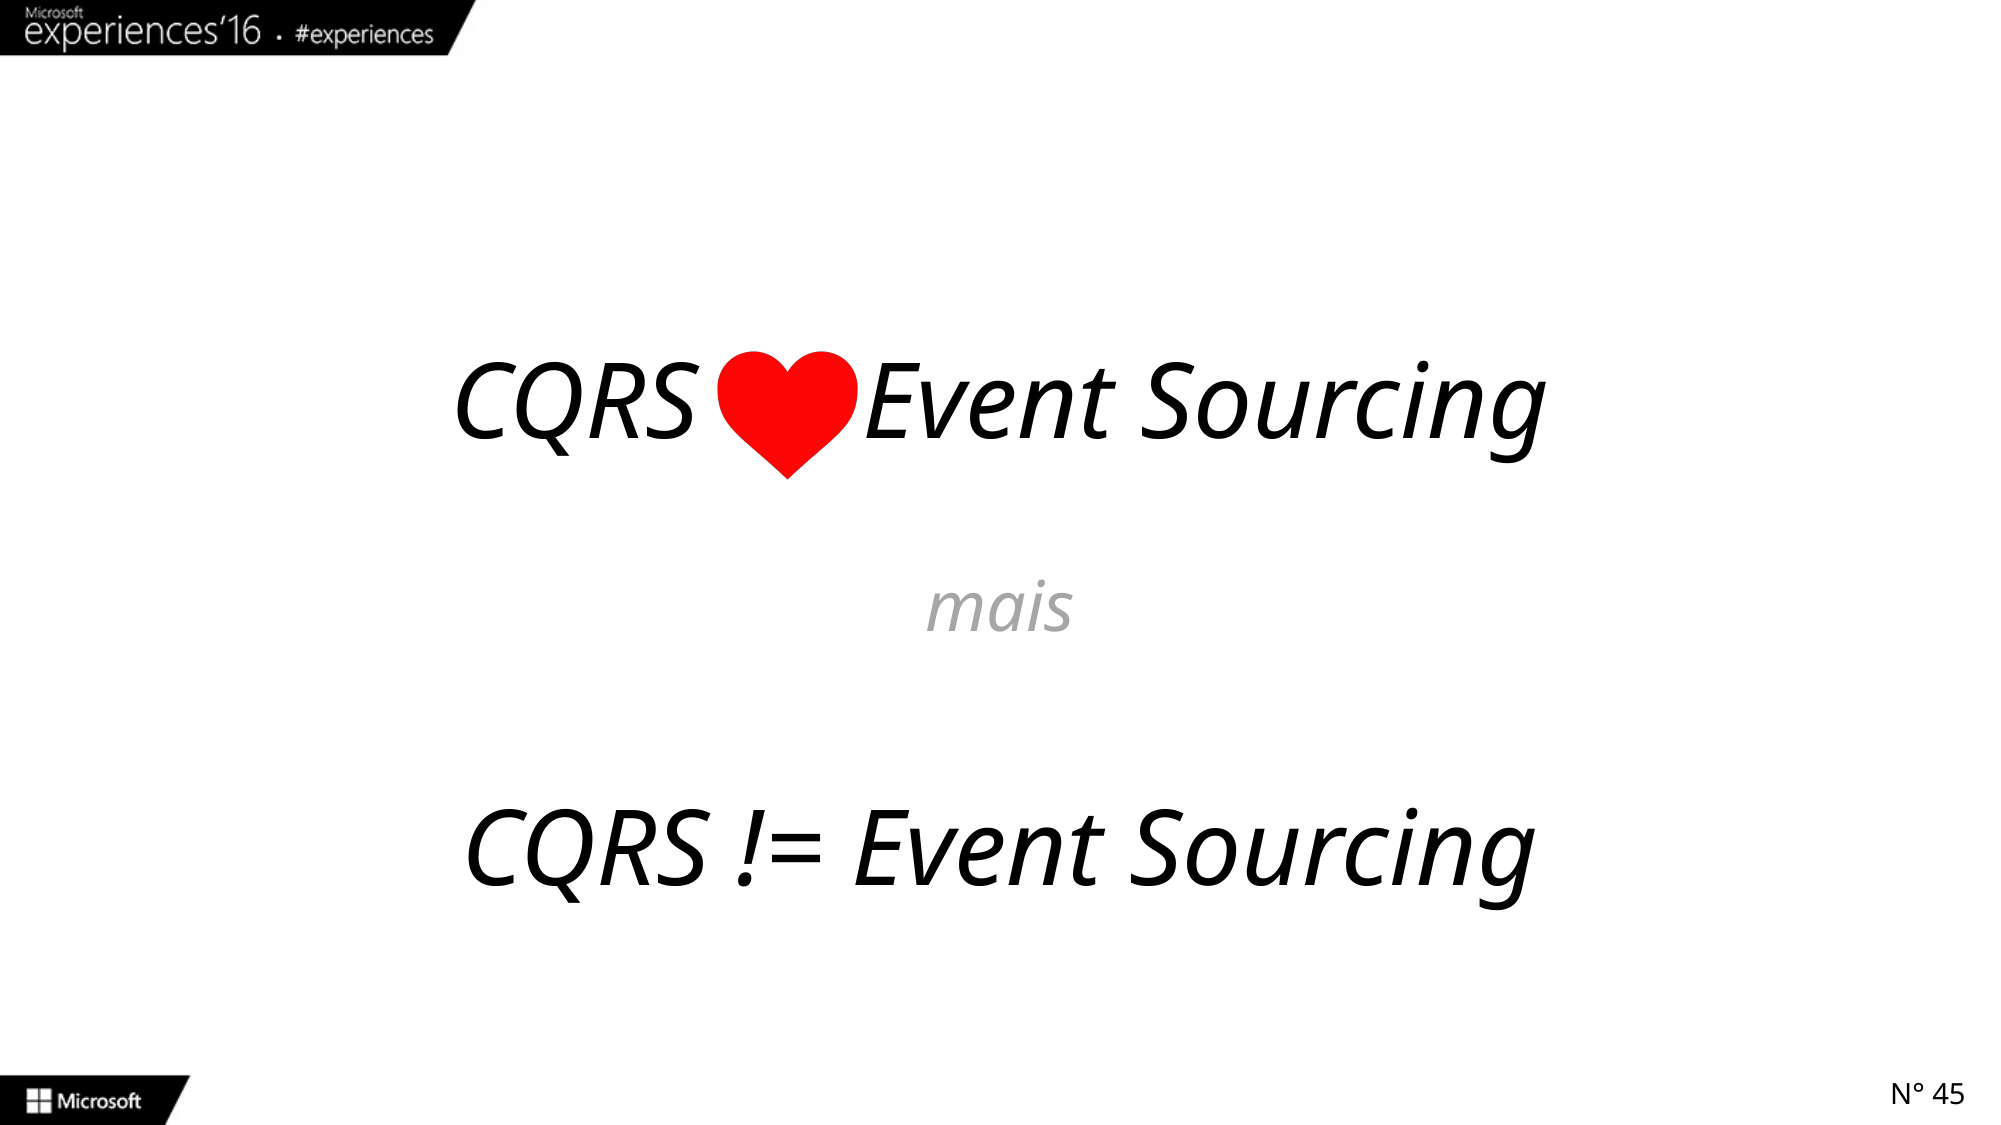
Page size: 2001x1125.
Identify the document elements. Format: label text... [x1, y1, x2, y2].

picture [709, 337, 866, 494]
text_box [134, 338, 1859, 920]
picture [0, 1073, 196, 1125]
slide_number N° 45 [1530, 1065, 1981, 1125]
picture [0, 0, 490, 58]
list CQRS Event Sourcing mais CQRS != Event Sourcing [866, 337, 1863, 919]
